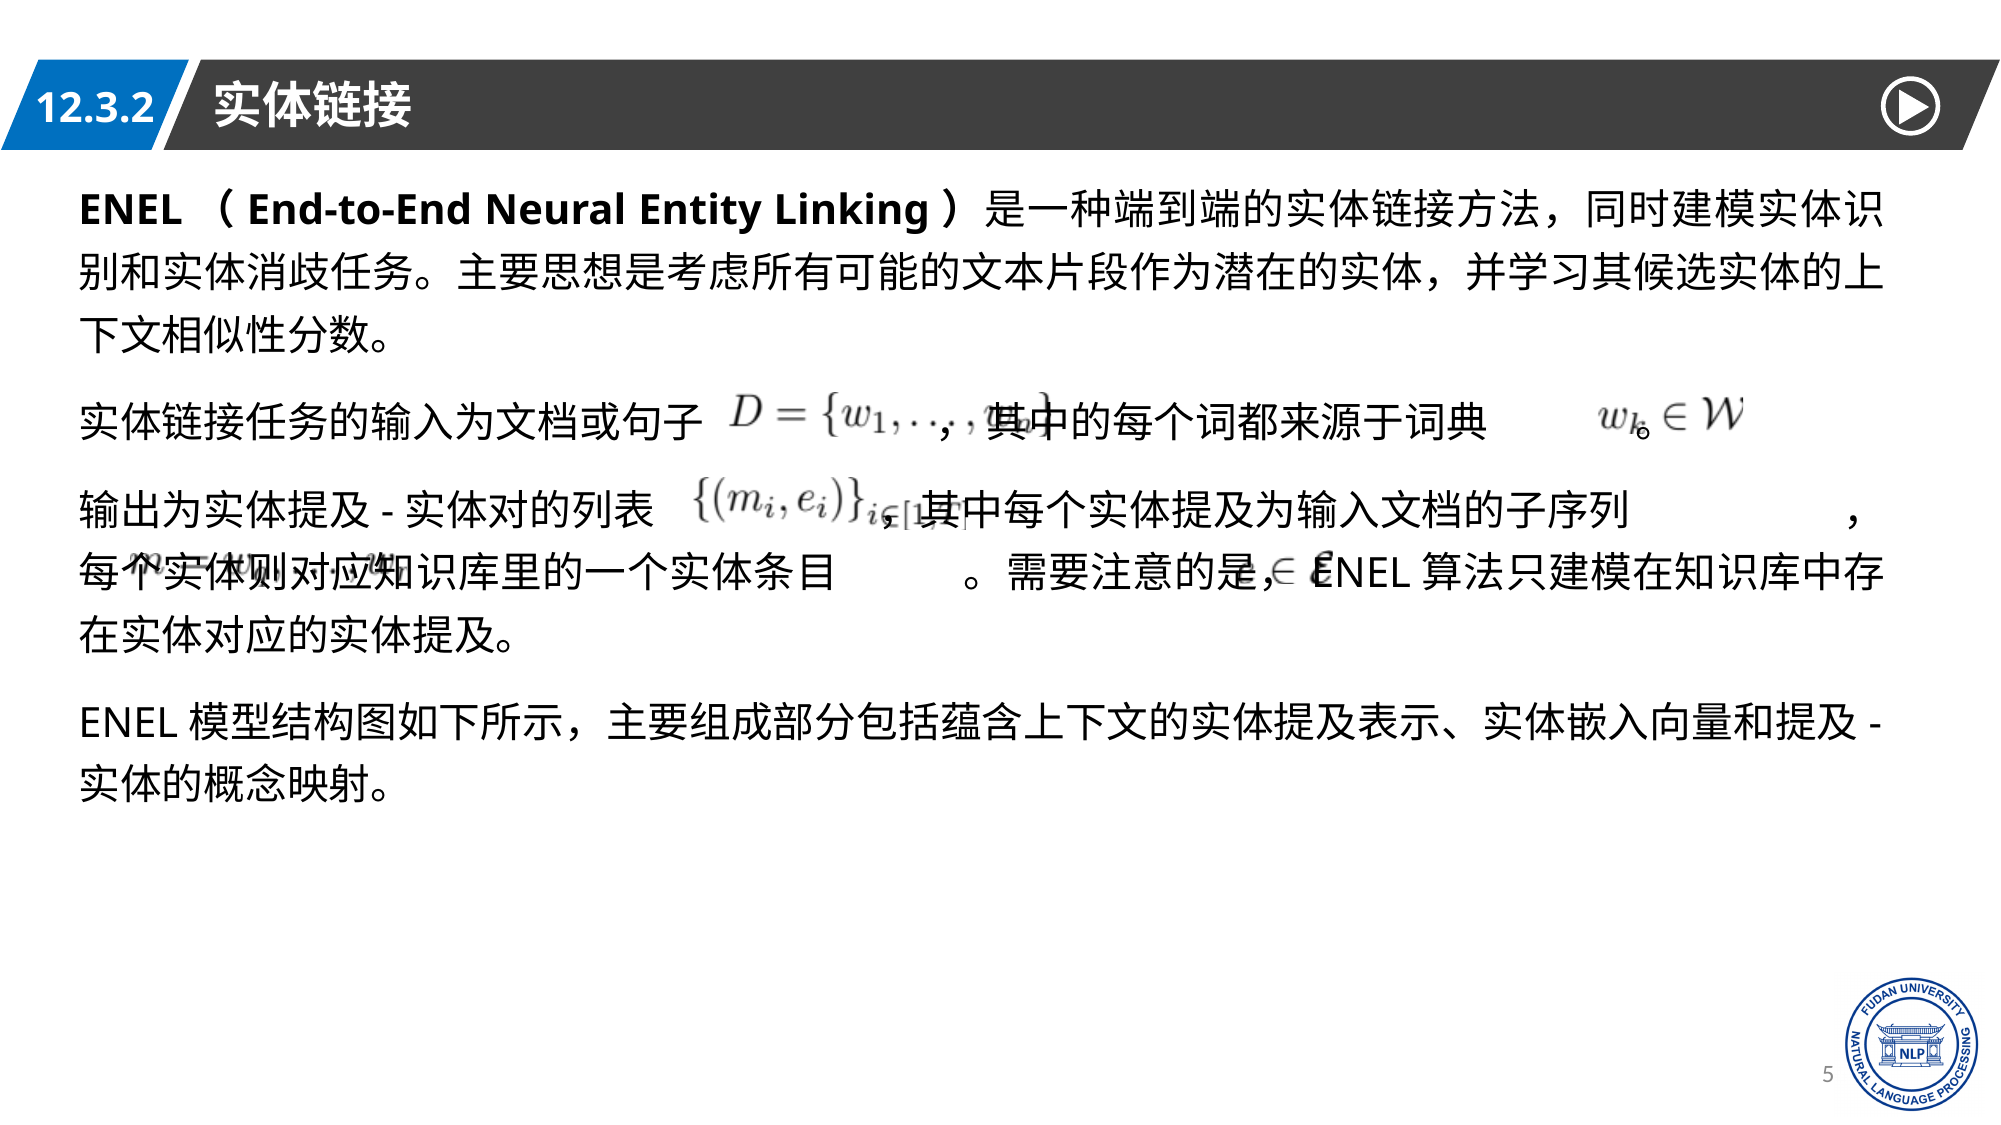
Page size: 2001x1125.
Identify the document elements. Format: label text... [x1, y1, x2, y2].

text_box ENEL（End-to-End Neural Entity Linking）是一种端到端的实体链接方法，同时建模实体识别和实体消歧任务。主要思想是考虑所有可能的文本片段作为潜在的实体，并学习其候选实体的上下文相似性分数。 实体链接任务的输入为文档或句子 ， 其中的每个词都来源于词典 。 输出为实体提及-实体对的列表 ，其中每个实体提及为输入文档的子序列 ，每个实体则对应知识库里的一个实体条目 。需要注意的是，ENEL算法只建模在知识库中存在实体对应的实体提及。 ENEL模型结构图如下所示，主要组成部分包括蕴含上下文的实体提及表示、实体嵌入向量和提及-实体的概念映射。 [63, 163, 1900, 816]
picture [1597, 395, 1744, 434]
picture [129, 553, 408, 587]
picture [728, 392, 1052, 437]
text_box [32, 59, 189, 89]
text_box [1, 121, 157, 150]
picture [1238, 550, 1333, 584]
text_box 12.3.2 [13, 73, 177, 138]
slide_number 56 [1412, 1042, 1863, 1103]
picture [1834, 972, 1985, 1117]
text_box 实体链接 [198, 66, 428, 142]
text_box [1883, 78, 1939, 134]
text_box [163, 59, 2000, 150]
picture [692, 477, 967, 530]
